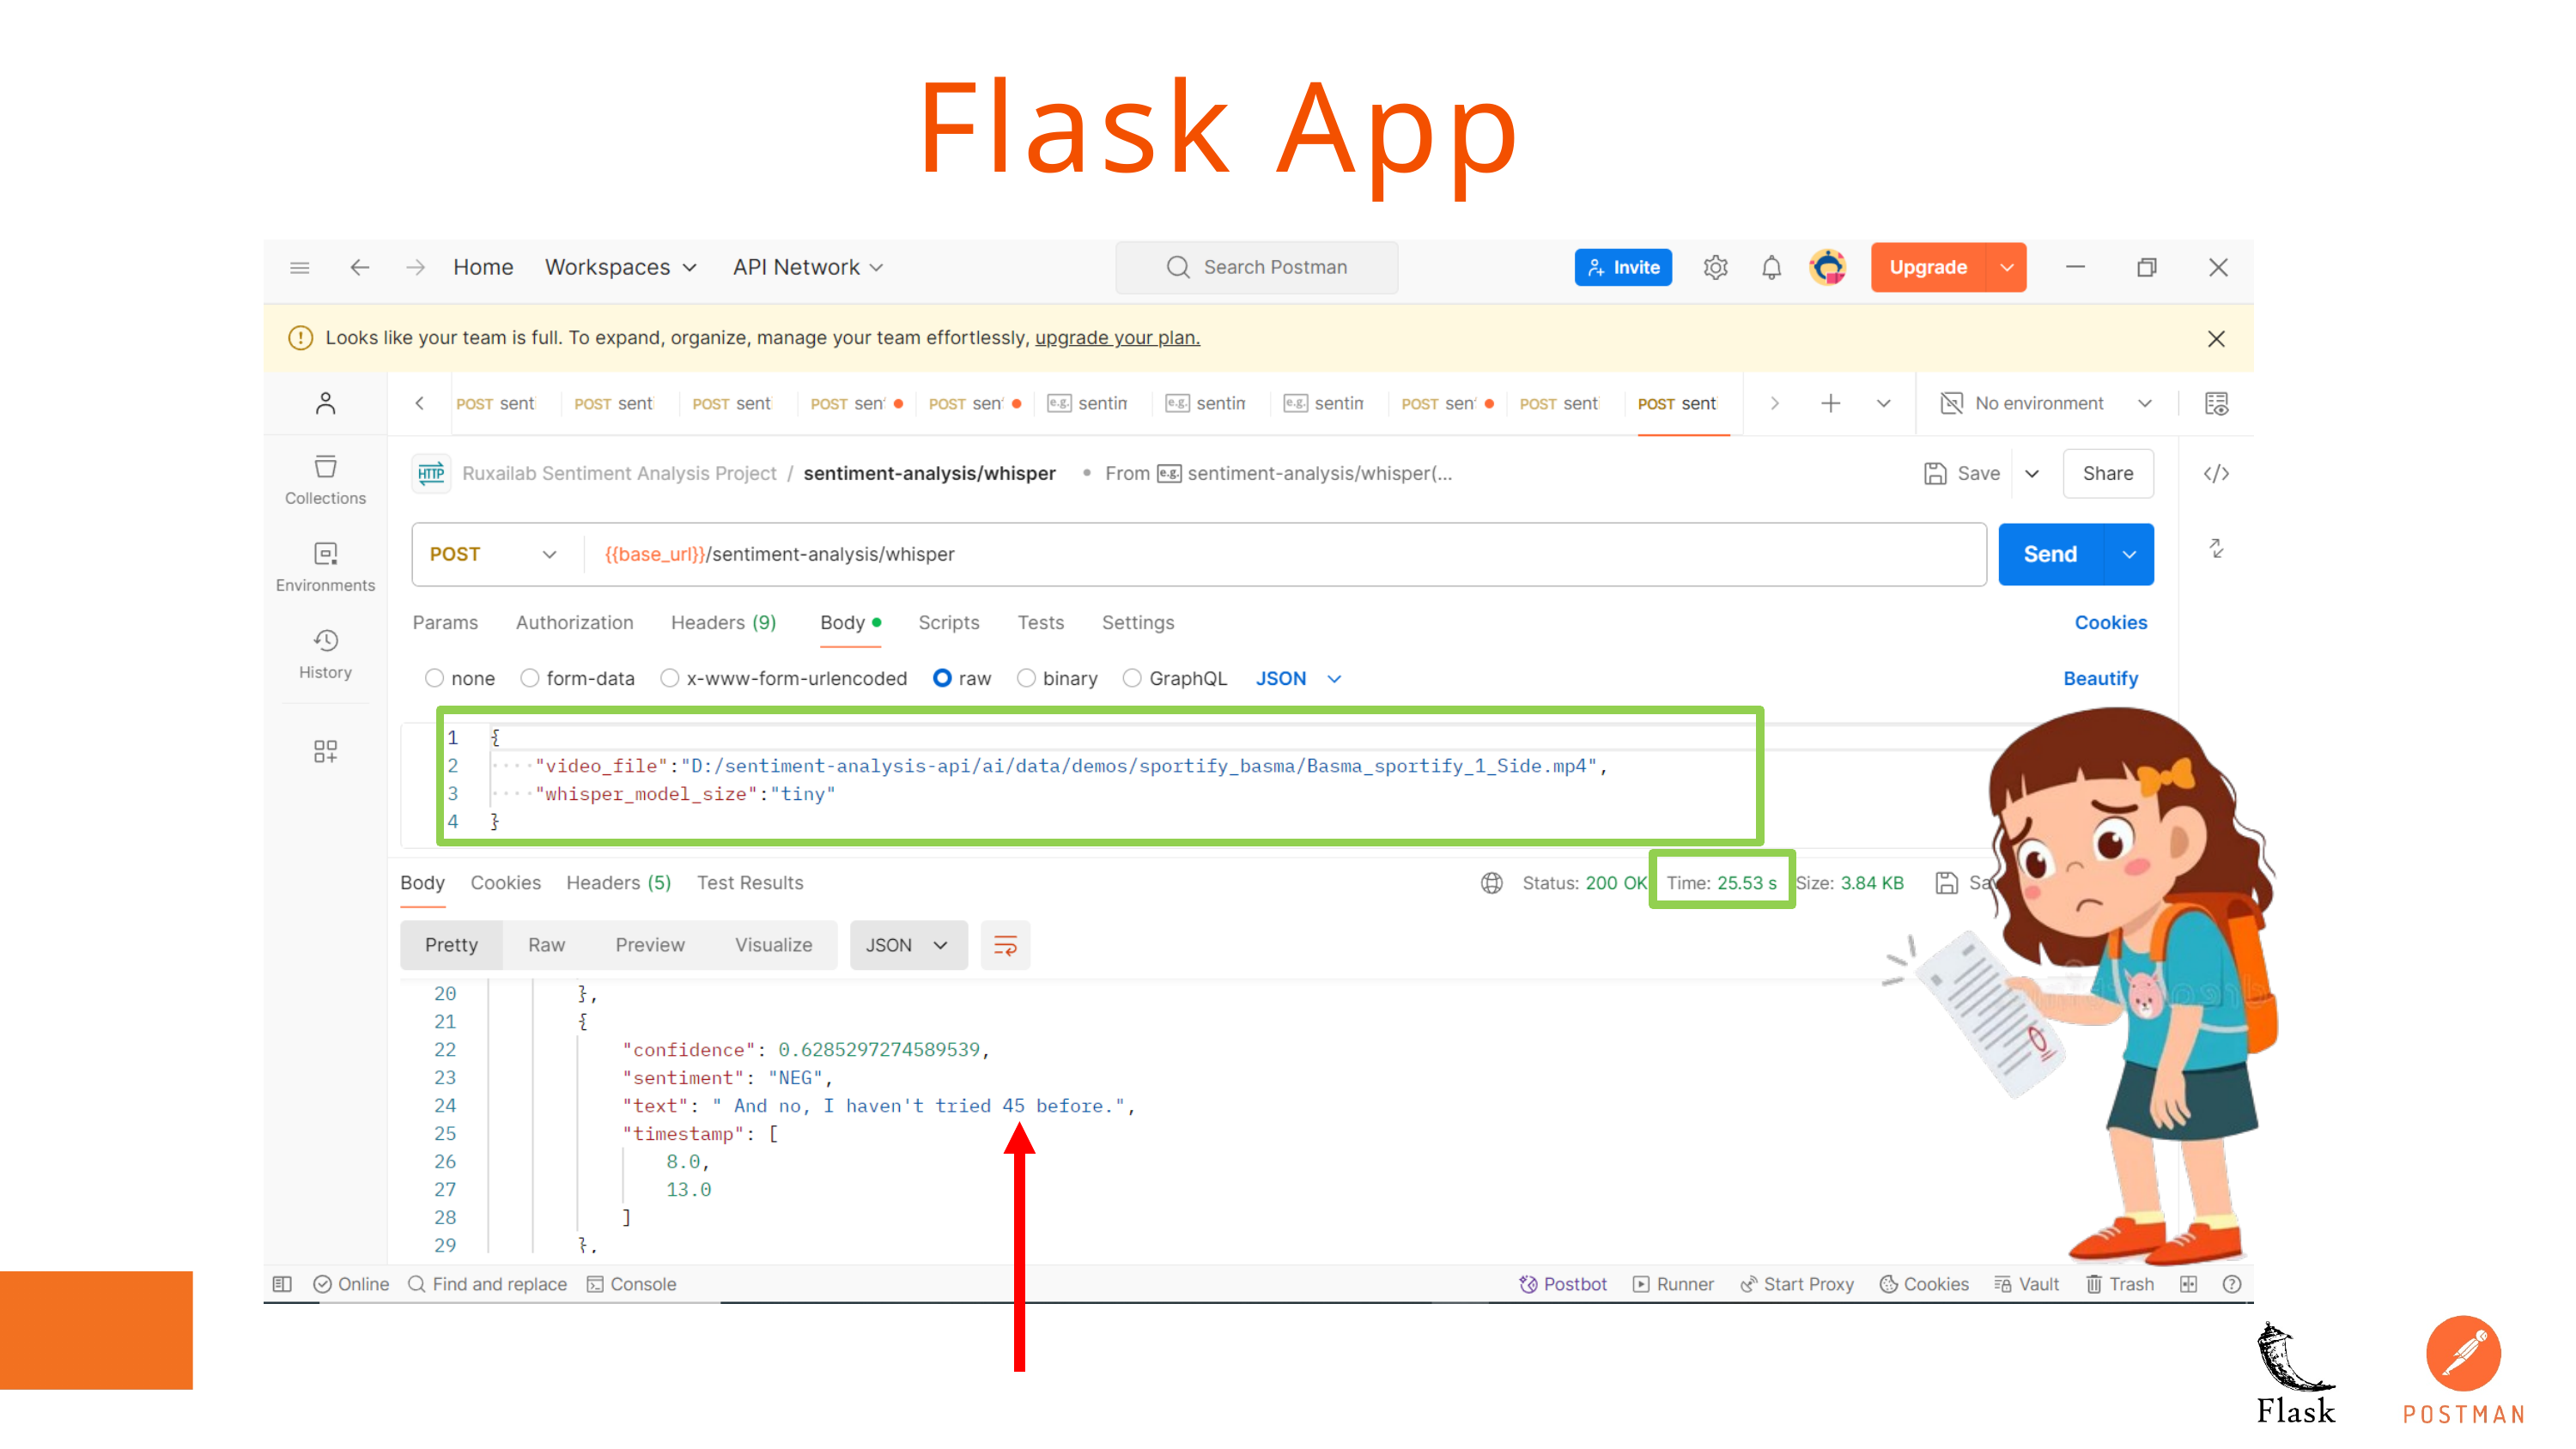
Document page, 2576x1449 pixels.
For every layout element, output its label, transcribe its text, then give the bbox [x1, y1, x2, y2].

picture [2221, 1310, 2576, 1428]
text_box [0, 1271, 193, 1449]
text_box Flask App [264, 47, 2172, 197]
picture [264, 239, 2408, 1304]
